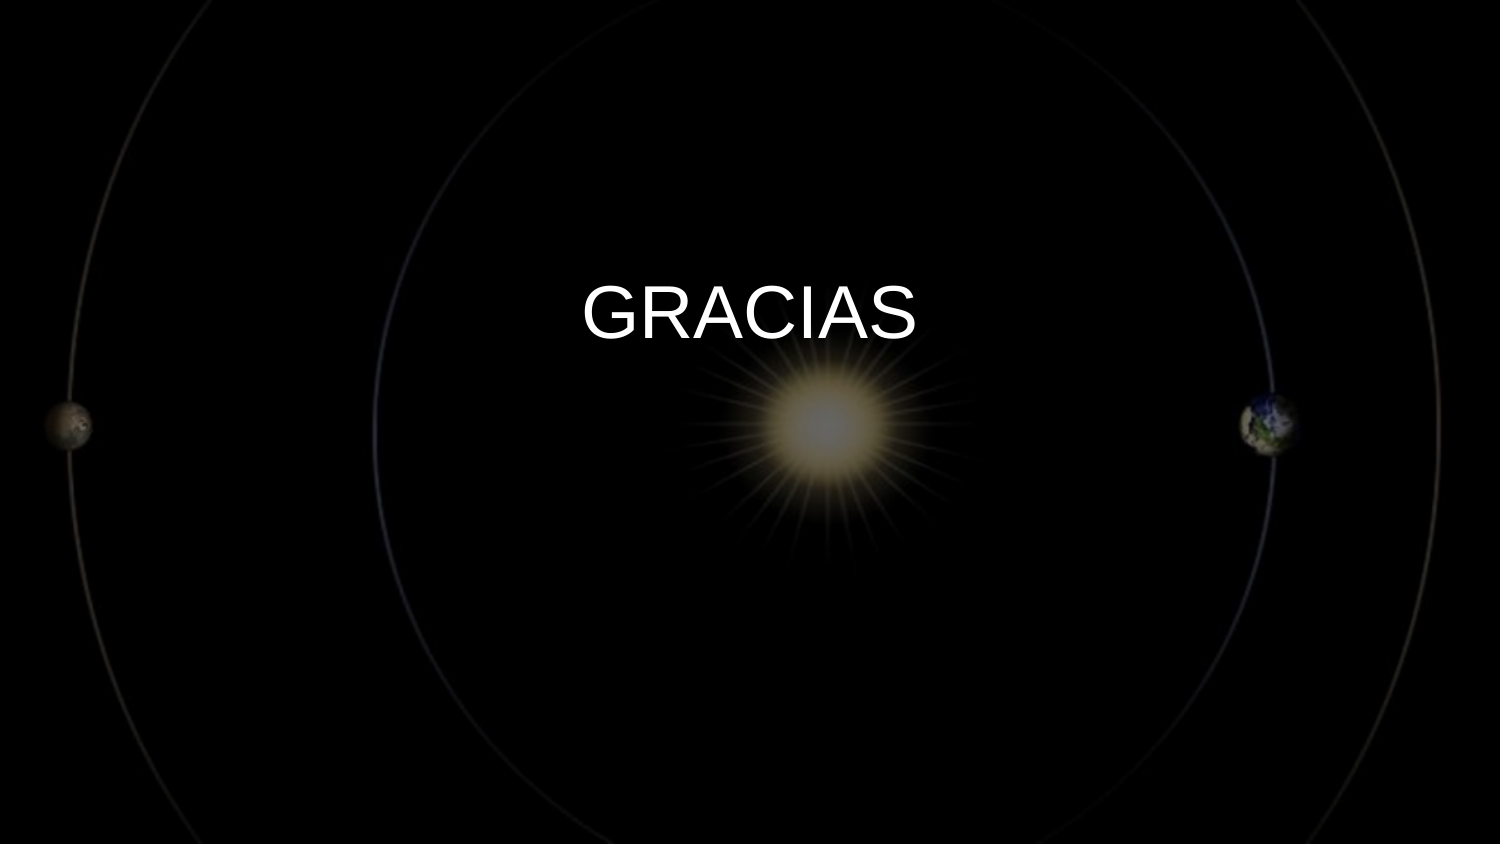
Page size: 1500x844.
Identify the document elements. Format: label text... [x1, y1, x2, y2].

title GRACIAS [51, 248, 1449, 343]
picture [0, 0, 1500, 844]
